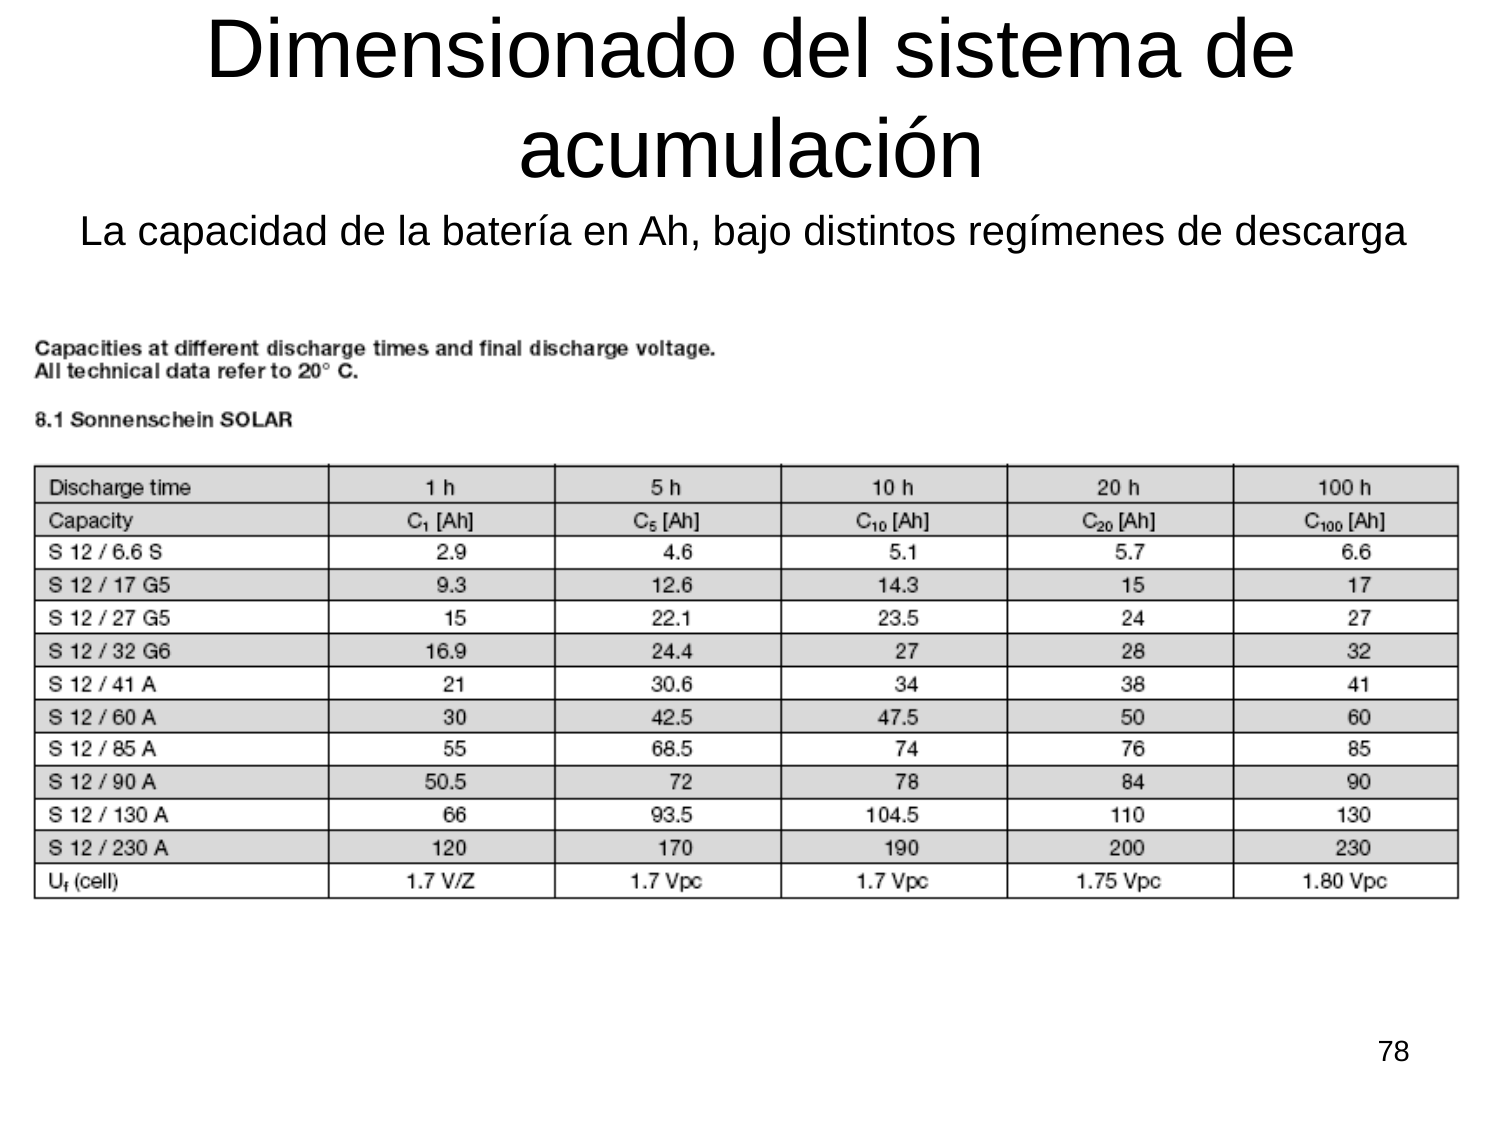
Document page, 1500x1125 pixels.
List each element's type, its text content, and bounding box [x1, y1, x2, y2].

slide_number 78 [1074, 1024, 1426, 1103]
text_box La capacidad de la batería en Ah, bajo distintos regímenes de descarga [64, 196, 1436, 262]
picture [29, 337, 1467, 907]
title Dimensionado del sistema de acumulación [76, 0, 1428, 188]
